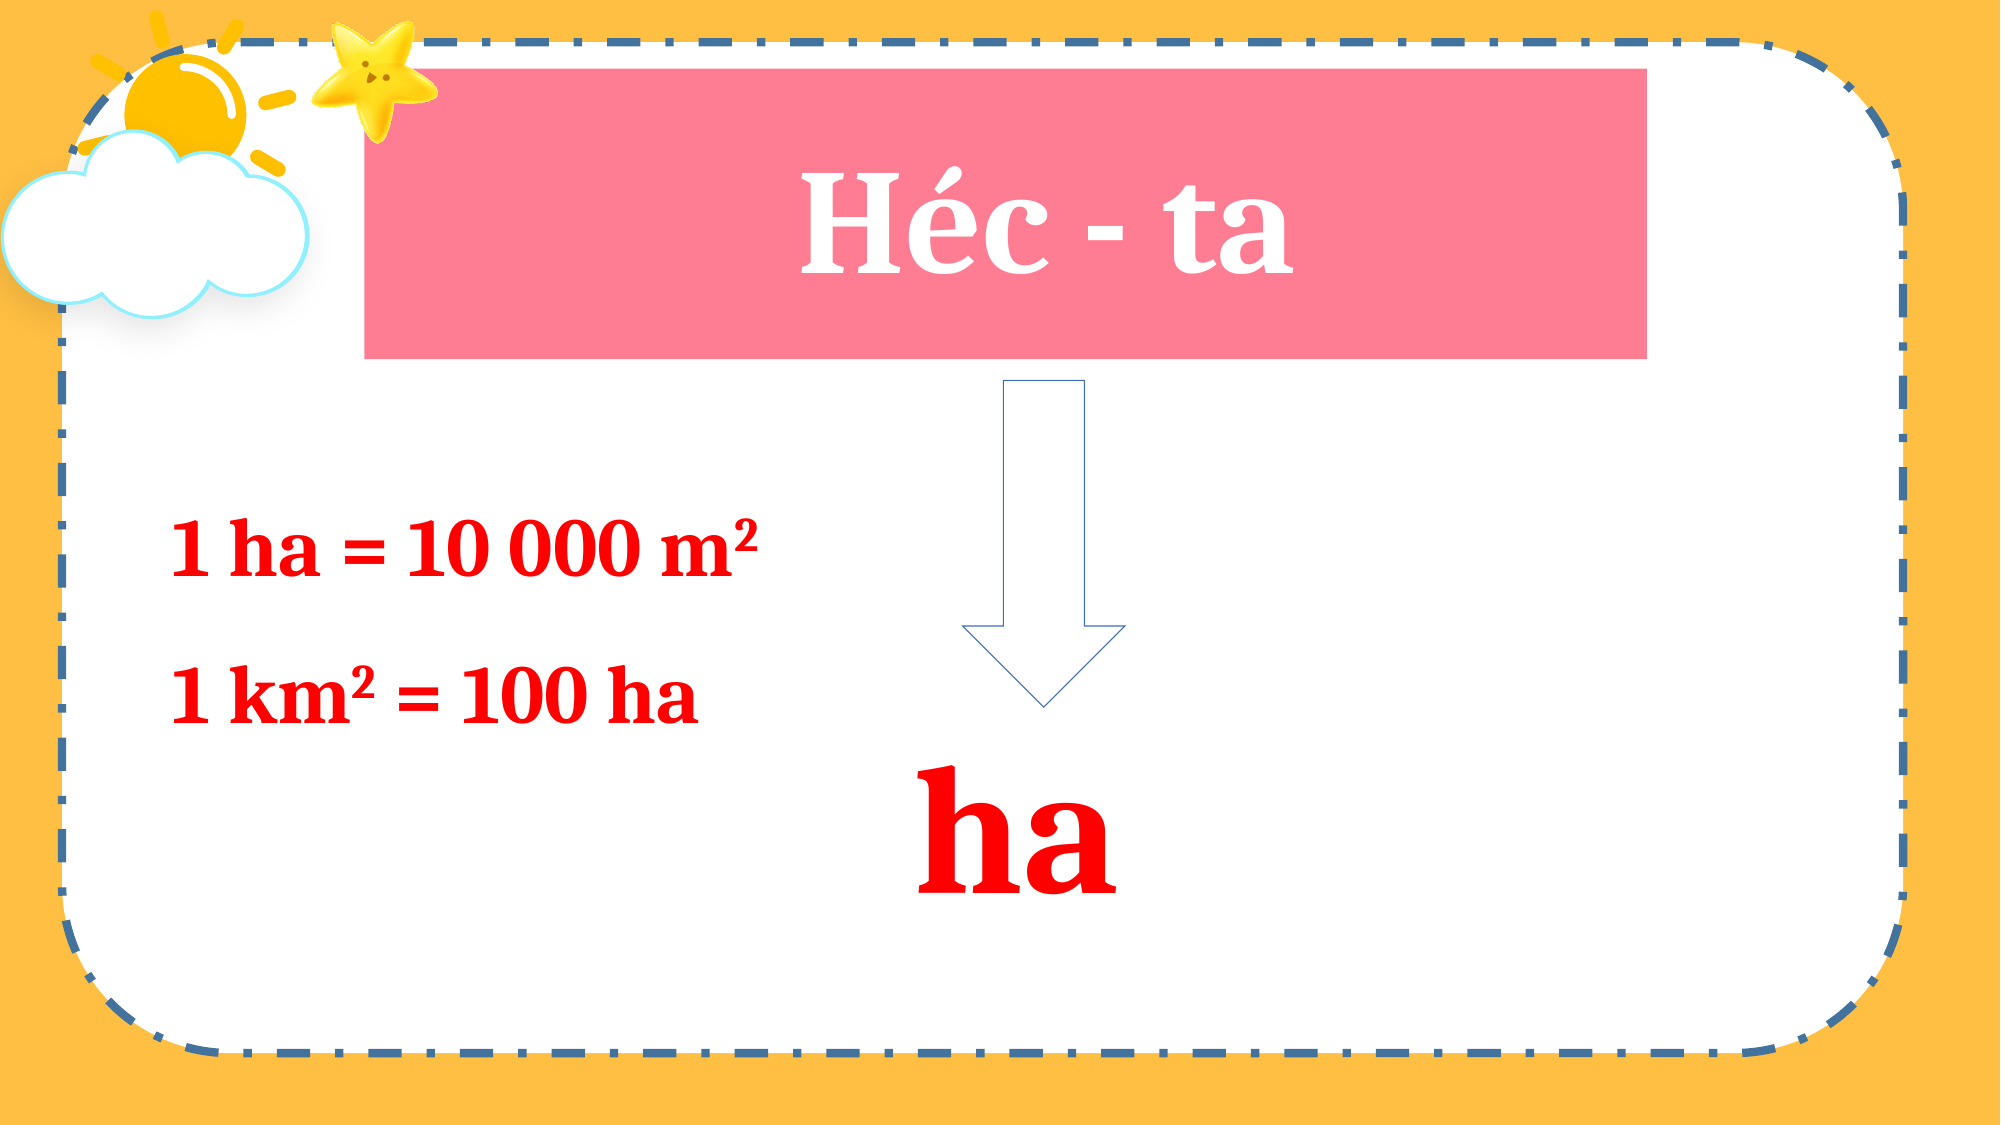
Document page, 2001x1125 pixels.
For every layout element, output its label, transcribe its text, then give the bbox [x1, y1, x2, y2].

text_box [961, 379, 1127, 667]
picture [284, 0, 453, 162]
text_box [61, 41, 1905, 1055]
text_box 1 ha = 10 000 m2 [157, 485, 897, 601]
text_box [80, 13, 284, 129]
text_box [1, 129, 308, 318]
text_box 1 km2 = 100 ha [157, 632, 897, 748]
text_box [364, 68, 1647, 360]
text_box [897, 667, 1185, 941]
